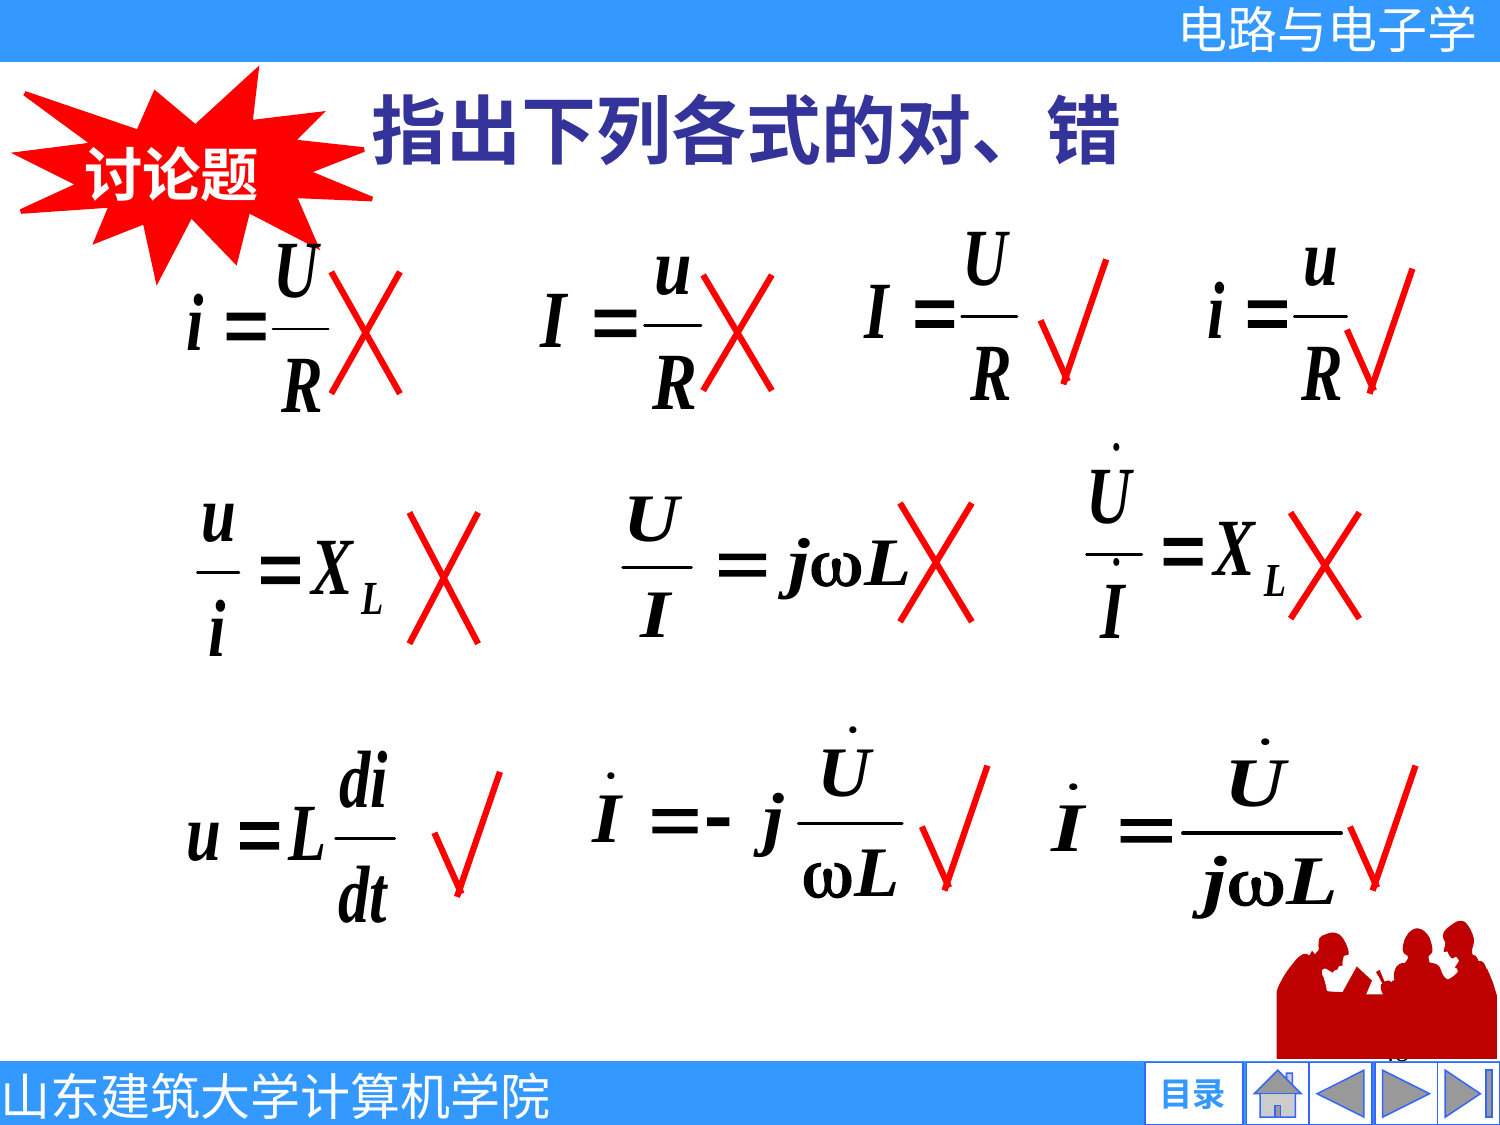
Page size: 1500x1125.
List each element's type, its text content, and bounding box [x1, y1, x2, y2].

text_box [1275, 914, 1498, 1060]
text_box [609, 471, 927, 654]
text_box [899, 502, 973, 623]
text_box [526, 211, 713, 429]
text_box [702, 274, 772, 391]
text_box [409, 512, 479, 644]
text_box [18, 71, 373, 280]
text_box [1075, 433, 1301, 658]
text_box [1197, 202, 1360, 420]
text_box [330, 271, 401, 394]
text_box 指出下列各式的对、错 [376, 76, 1436, 181]
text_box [1349, 765, 1416, 891]
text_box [186, 458, 396, 676]
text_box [1290, 512, 1360, 619]
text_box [1034, 729, 1360, 933]
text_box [852, 202, 1030, 420]
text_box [1346, 268, 1413, 394]
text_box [1040, 259, 1107, 385]
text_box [577, 717, 918, 914]
slide_number 48 [1074, 1024, 1425, 1103]
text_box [176, 214, 344, 432]
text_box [434, 771, 501, 898]
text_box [176, 724, 406, 942]
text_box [921, 765, 988, 891]
